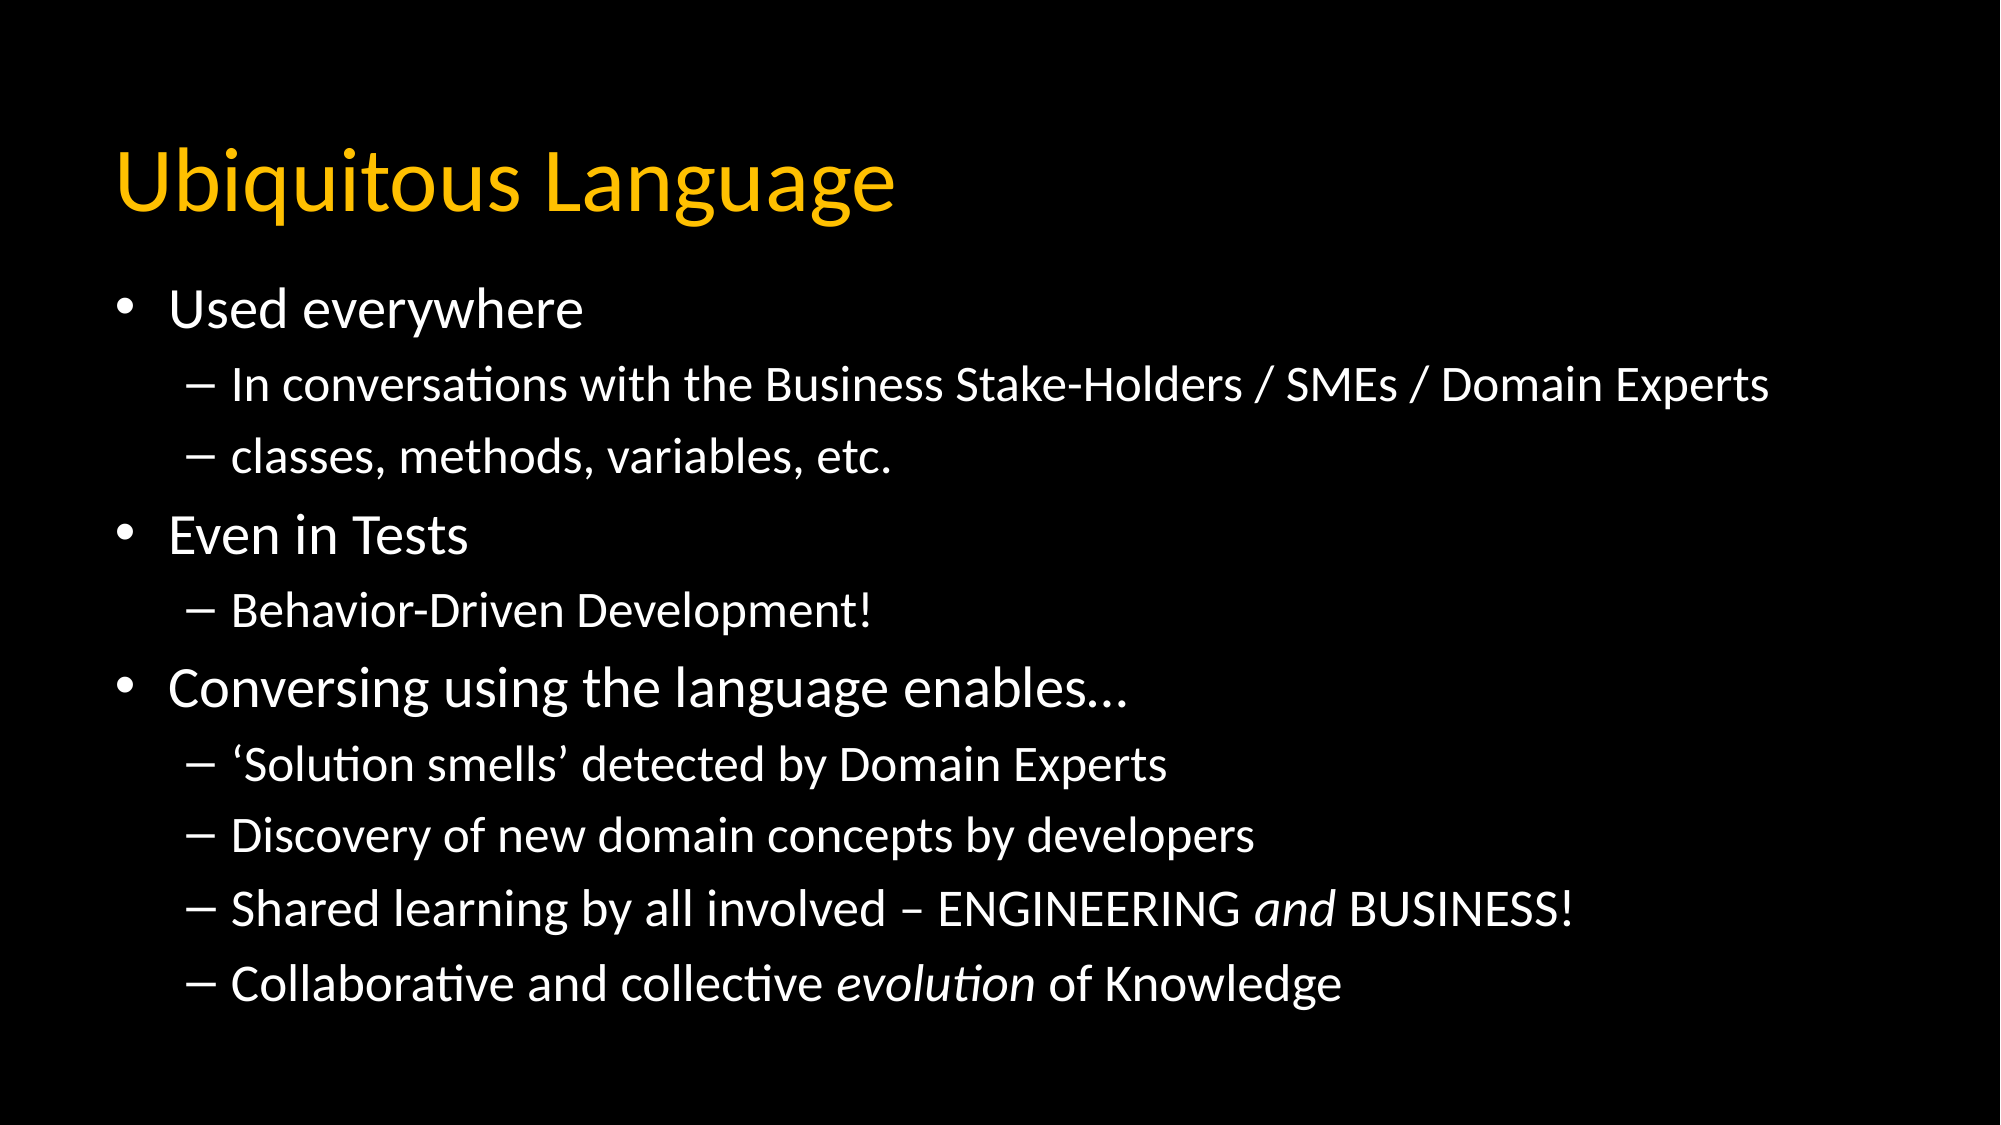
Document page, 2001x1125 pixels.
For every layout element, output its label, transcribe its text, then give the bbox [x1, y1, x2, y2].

list Used everywhere In conversations with the Business Stake-Holders / SMEs / Domain Experts classes, methods, variables, etc. Even in Tests Behavior-Driven Development! Conversing using the language enables… ‘Solution smells’ detected by Domain Experts Discovery of new domain concepts by developers Shared learning by all involved – ENGINEERING and BUSINESS! Collaborative and collective evolution of Knowledge [99, 262, 1900, 1025]
title Ubiquitous Language [99, 99, 1900, 250]
